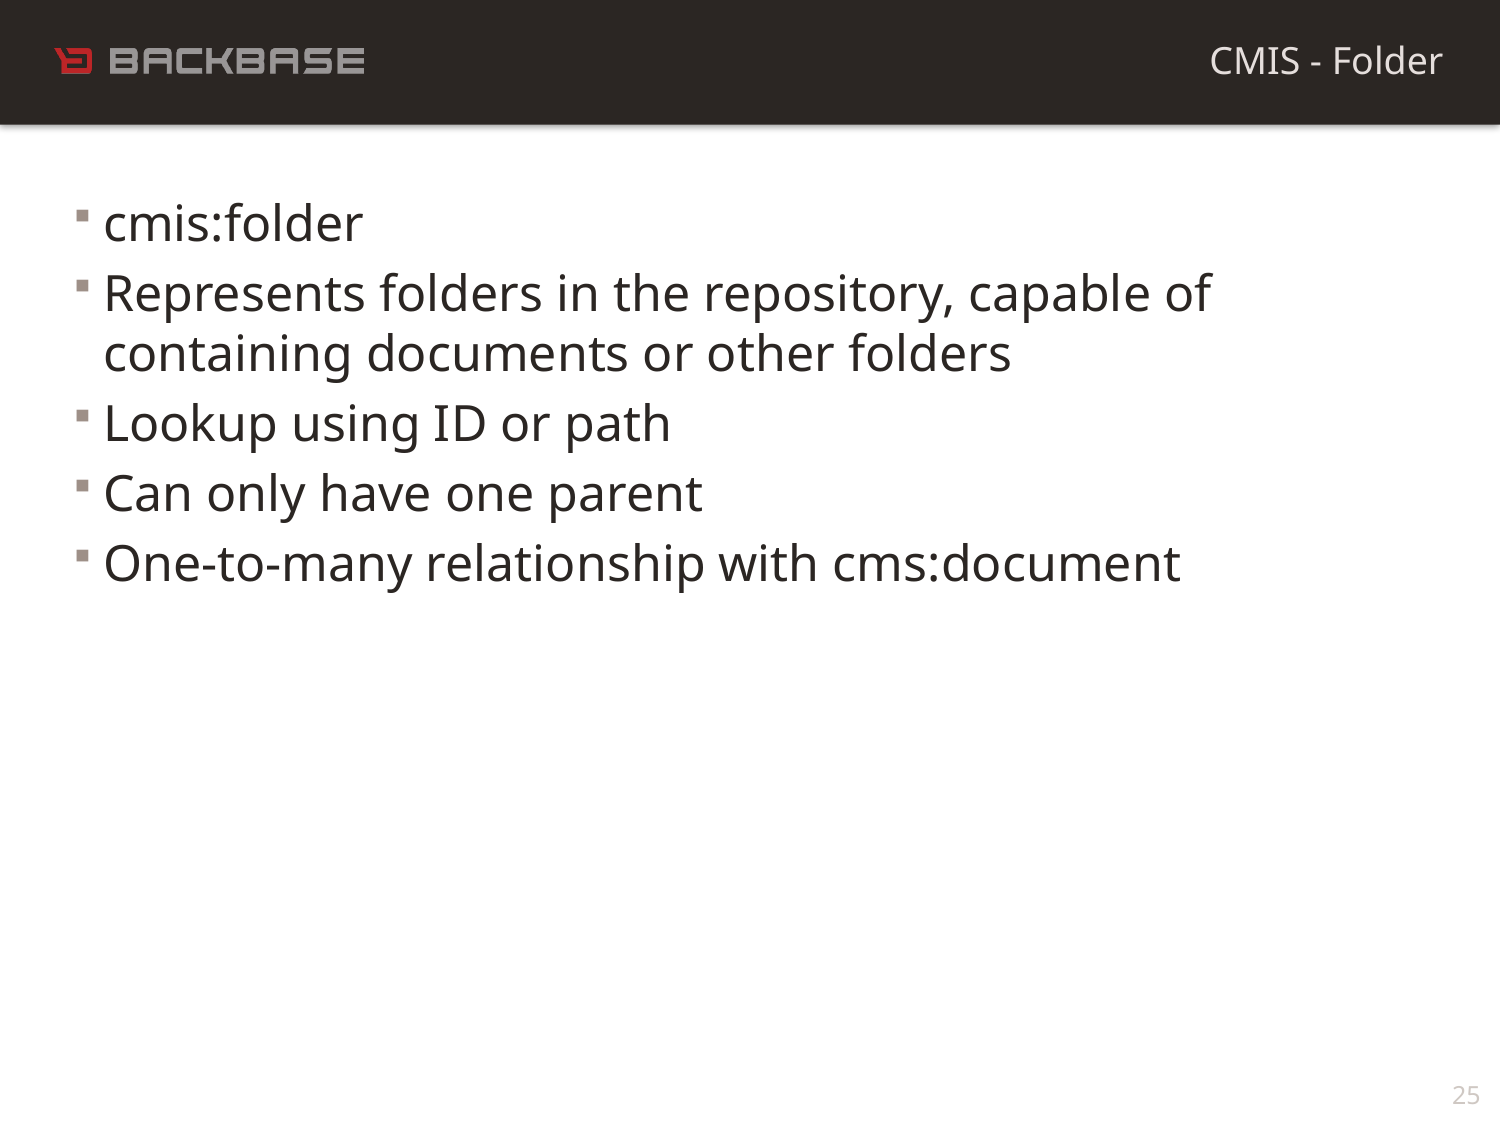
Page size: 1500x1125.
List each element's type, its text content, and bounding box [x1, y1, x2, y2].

list CMIS - Folder [431, 29, 1459, 91]
list cmis:folder Represents folders in the repository, capable of containing documents or other folders Lookup using ID or path Can only have one parent One-to-many relationship with cms:document [58, 183, 1443, 1068]
slide_number 25 [1221, 1076, 1496, 1118]
picture [54, 48, 364, 74]
